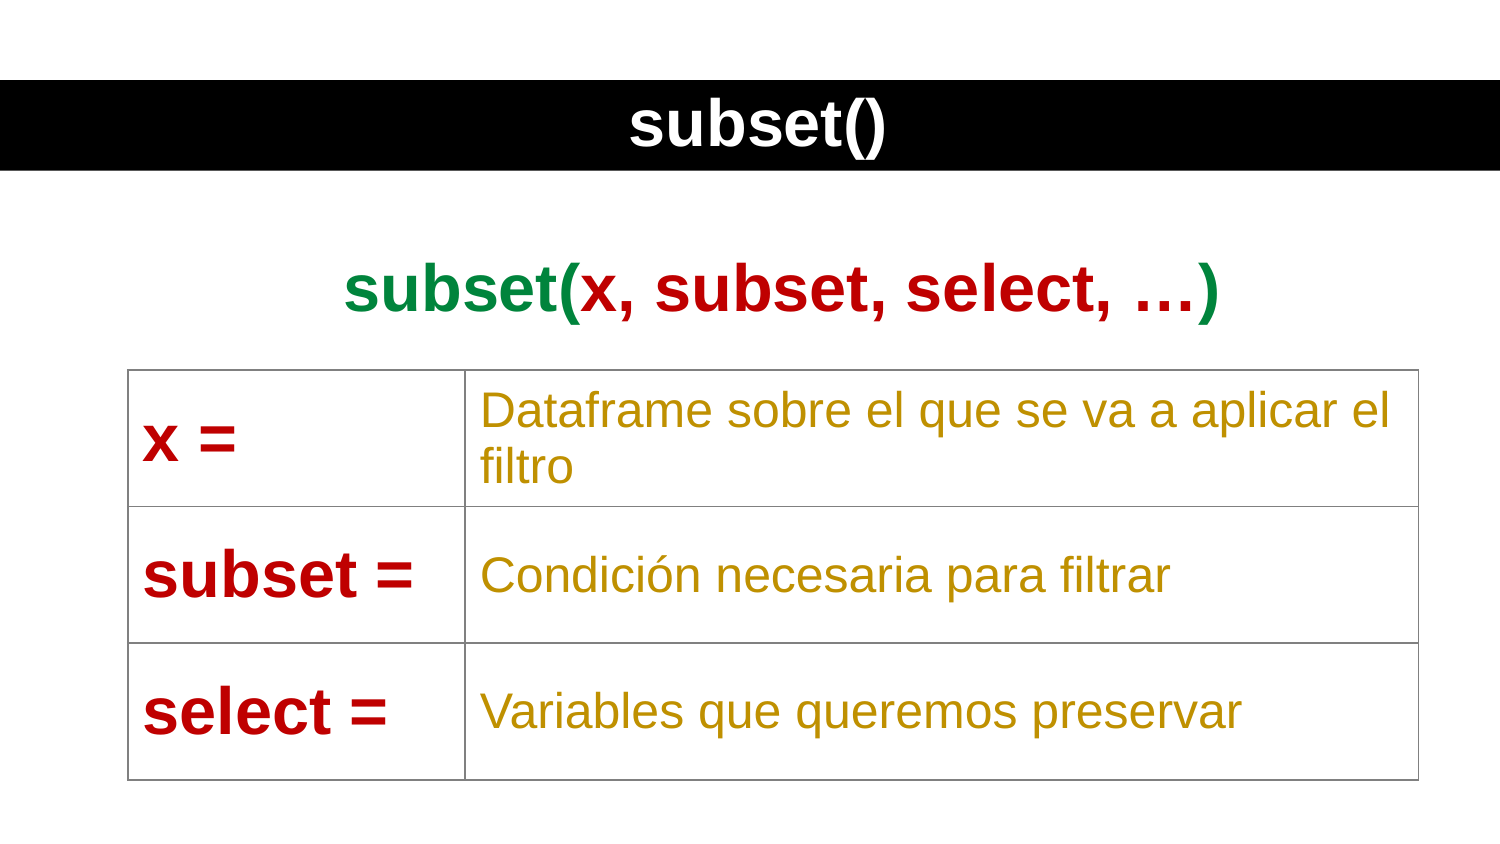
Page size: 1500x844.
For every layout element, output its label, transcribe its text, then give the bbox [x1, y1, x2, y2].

text_box subset(x, subset, select, …) [85, 236, 1480, 332]
table_cell subset = [129, 507, 464, 642]
text_box [0, 78, 1500, 173]
table_header Dataframe sobre el que se va a aplicar el filtro [466, 371, 1418, 506]
table_header x = [129, 371, 464, 506]
title subset() [68, 79, 1448, 171]
table_cell Condición necesaria para filtrar [466, 507, 1418, 642]
table_cell Variables que queremos preservar [466, 644, 1418, 779]
table_cell select = [129, 644, 464, 779]
